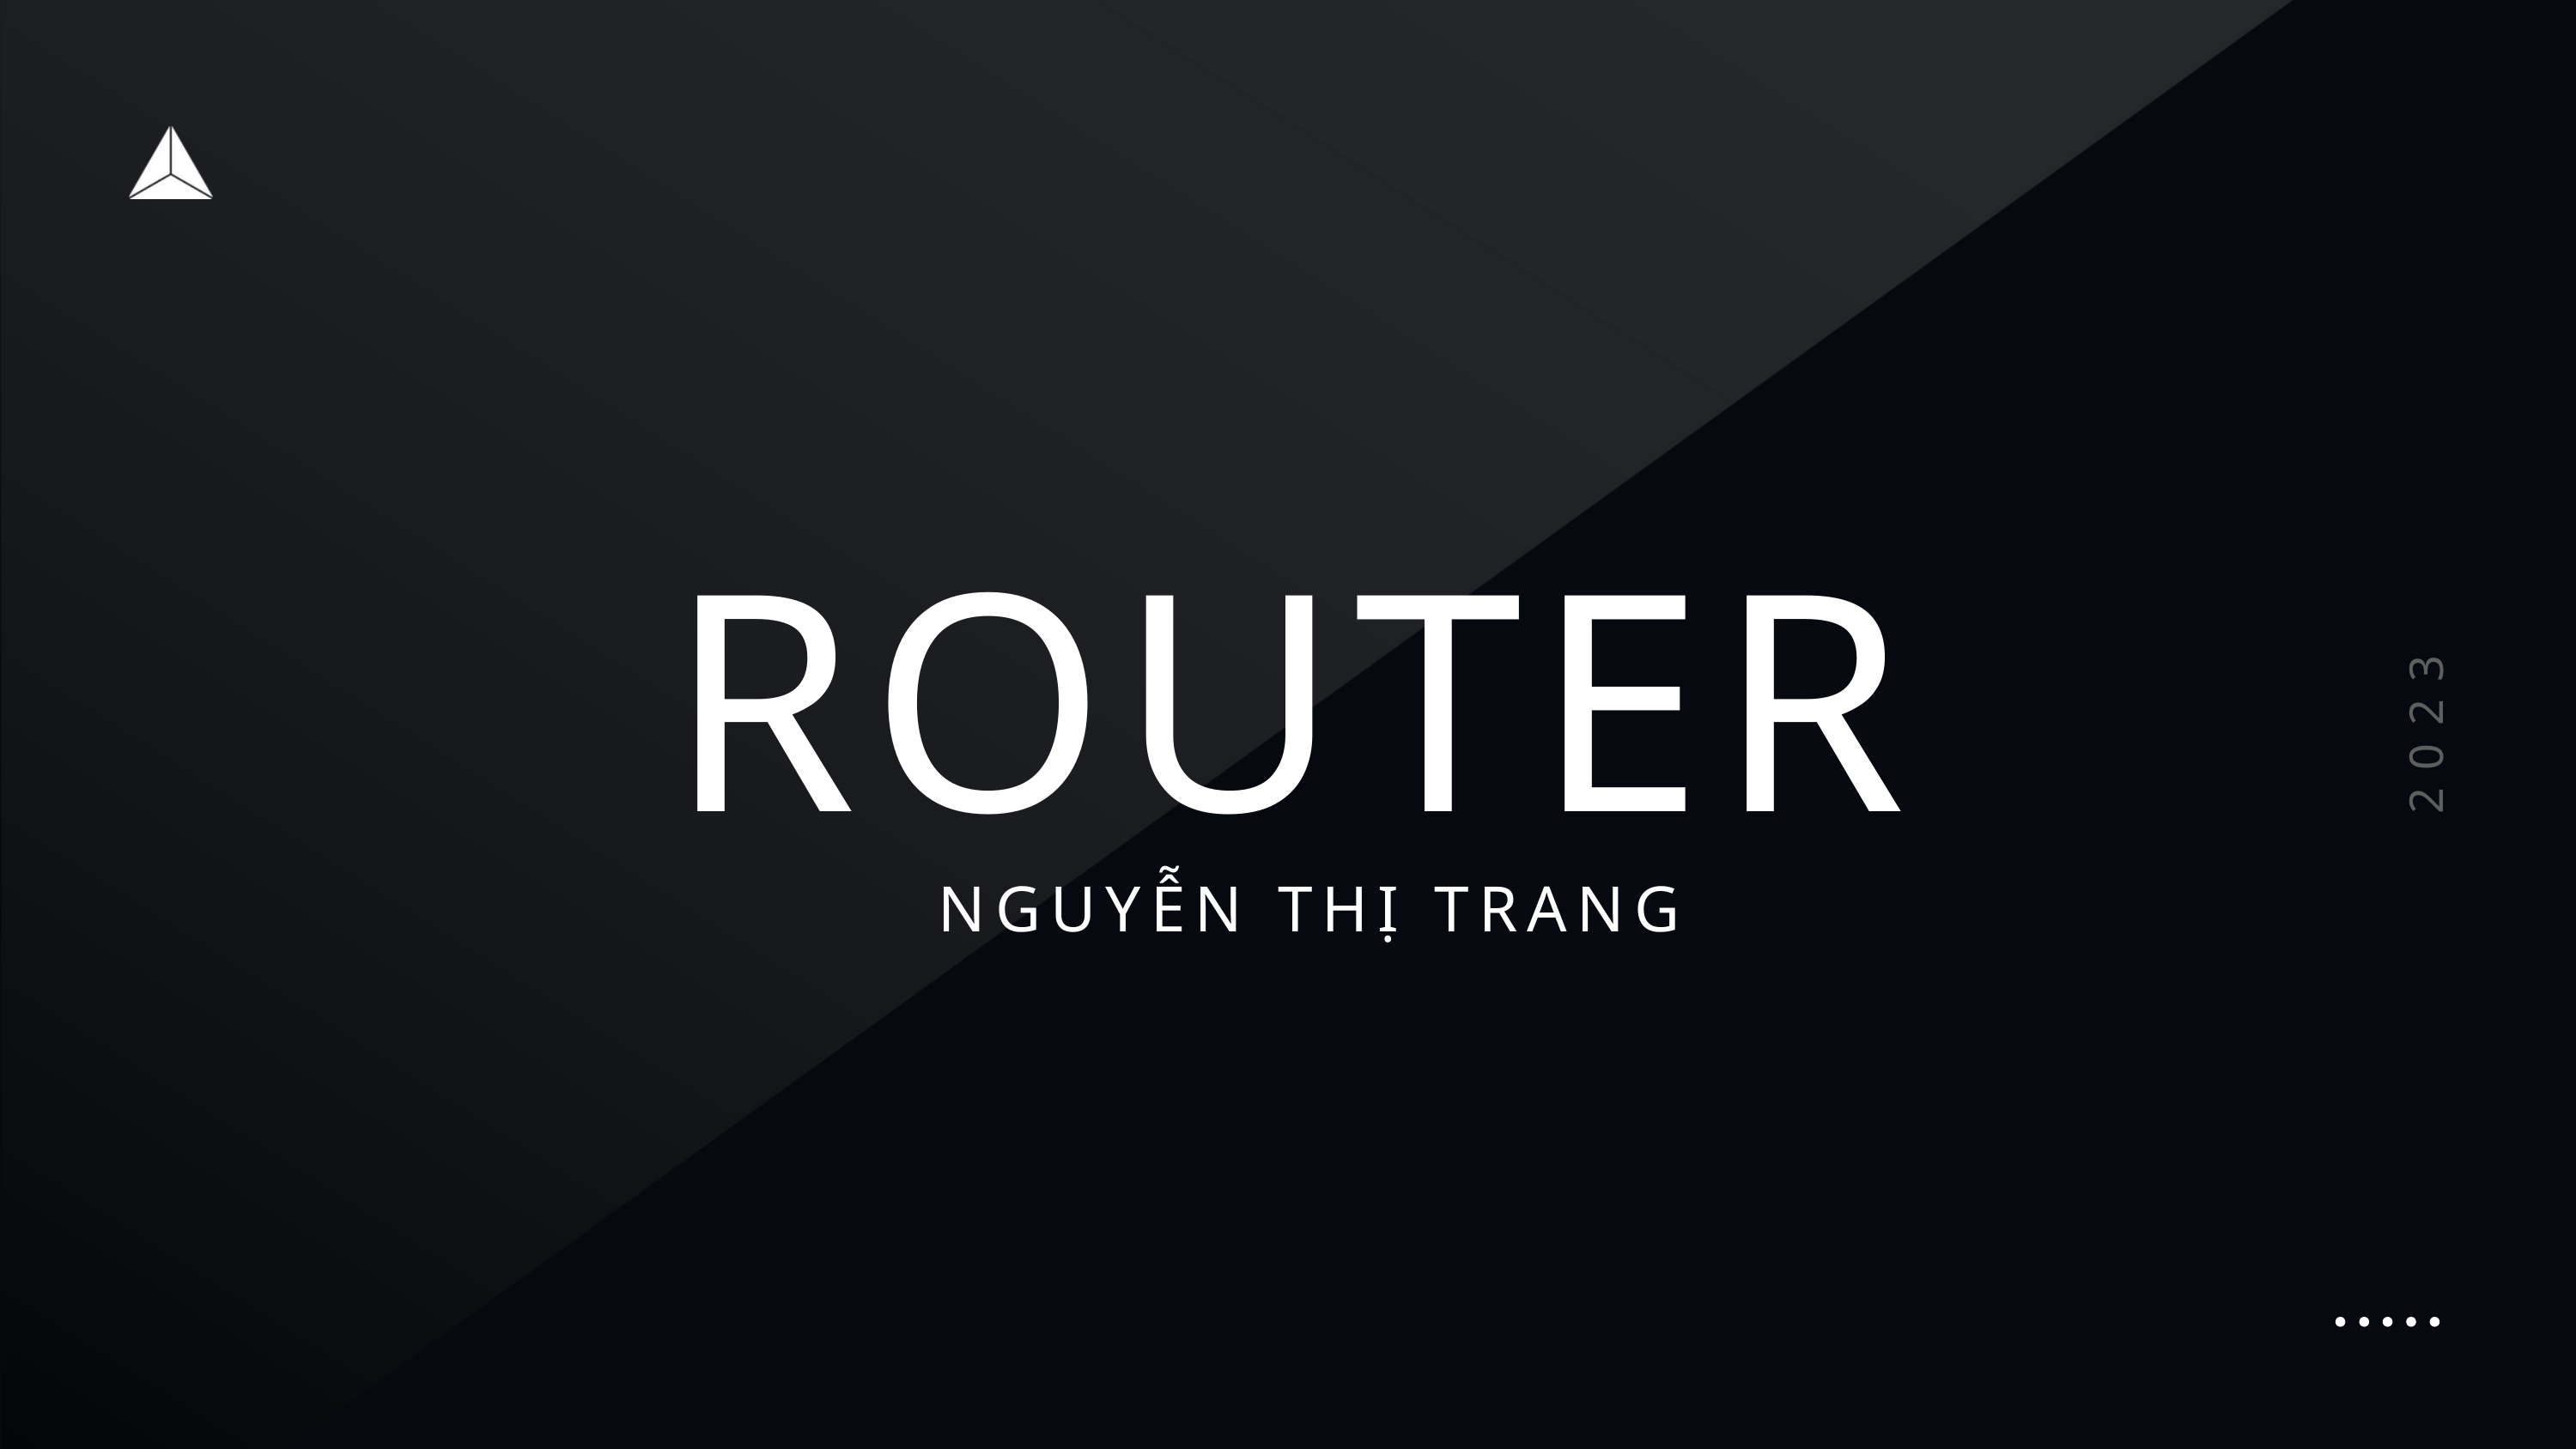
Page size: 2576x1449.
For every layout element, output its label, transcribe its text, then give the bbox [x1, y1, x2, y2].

text_box [129, 126, 213, 199]
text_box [2335, 1316, 2440, 1327]
text_box 2023 [2387, 318, 2452, 1151]
text_box NGUYỄN THỊ TRANG [920, 856, 1699, 945]
text_box ROUTER [503, 449, 2073, 872]
text_box [0, 0, 2294, 1449]
